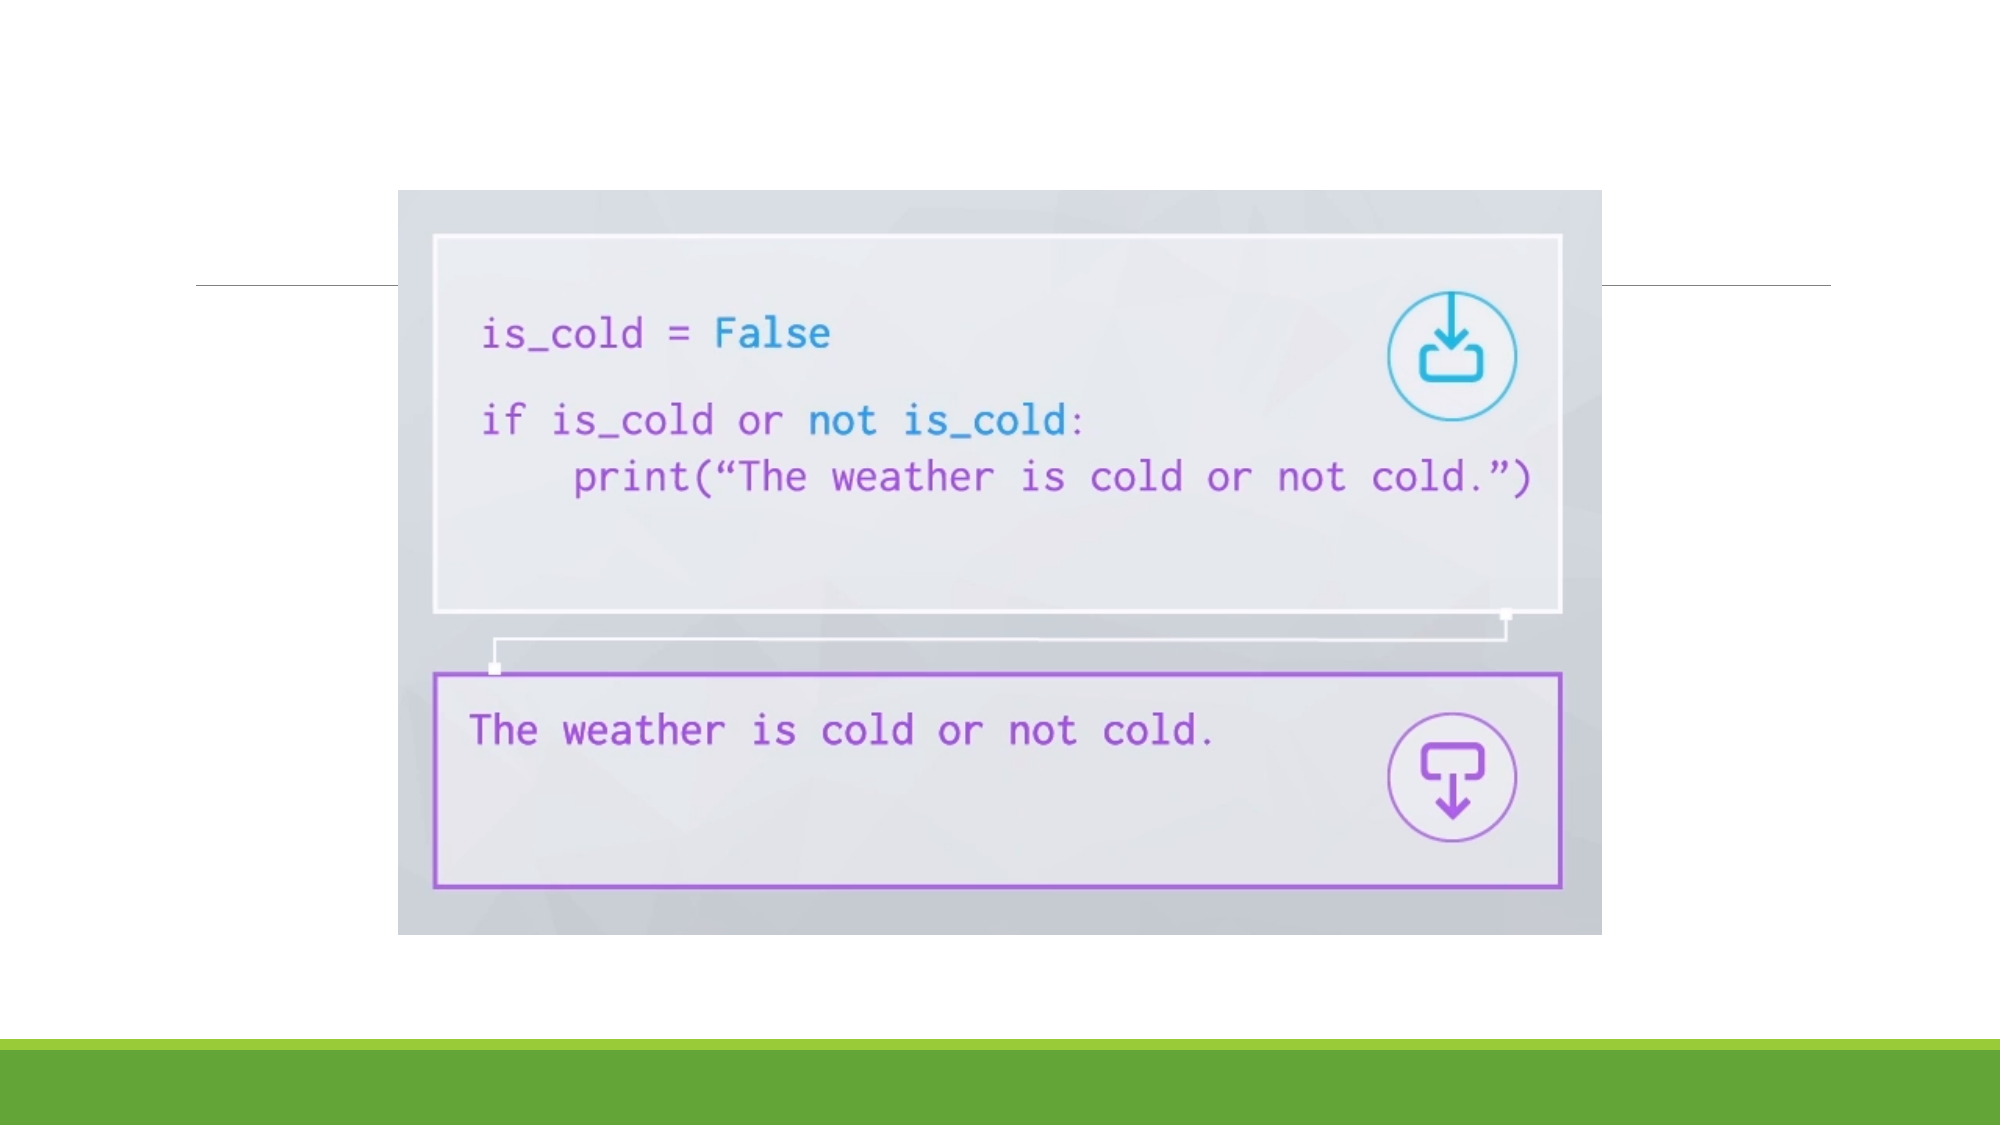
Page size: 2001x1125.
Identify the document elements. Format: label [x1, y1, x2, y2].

picture [397, 190, 1603, 935]
